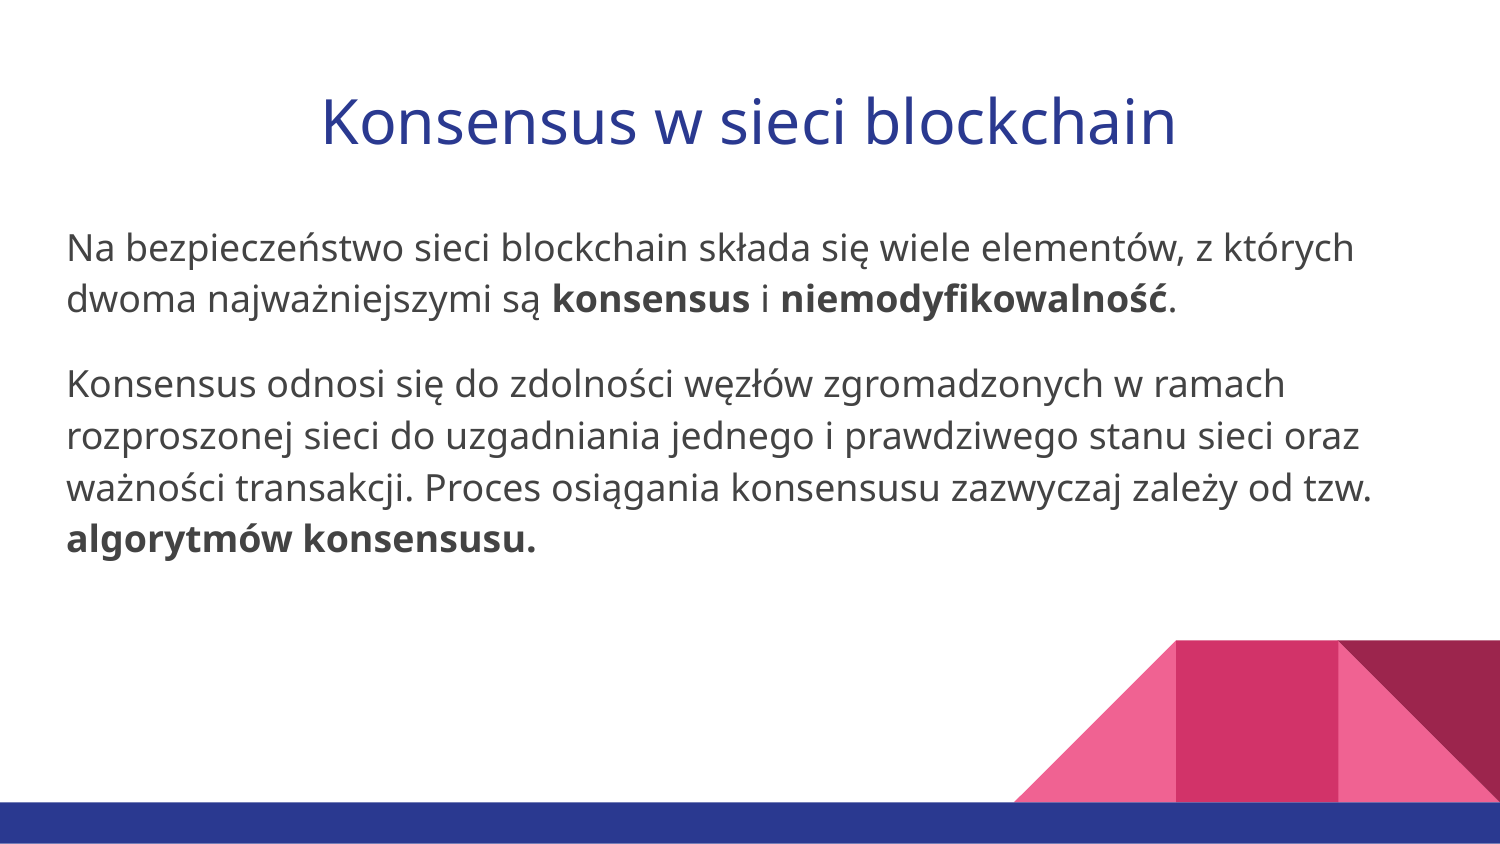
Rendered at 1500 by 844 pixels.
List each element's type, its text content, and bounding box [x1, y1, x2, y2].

list Na bezpieczeństwo sieci blockchain składa się wiele elementów, z których dwoma najważniejszymi są konsensus i niemodyfikowalność. Konsensus odnosi się do zdolności węzłów zgromadzonych w ramach rozproszonej sieci do uzgadniania jednego i prawdziwego stanu sieci oraz ważności transakcji. Proces osiągania konsensusu zazwyczaj zależy od tzw. algorytmów konsensusu. [51, 201, 1433, 750]
title Konsensus w sieci blockchain [51, 67, 1449, 167]
